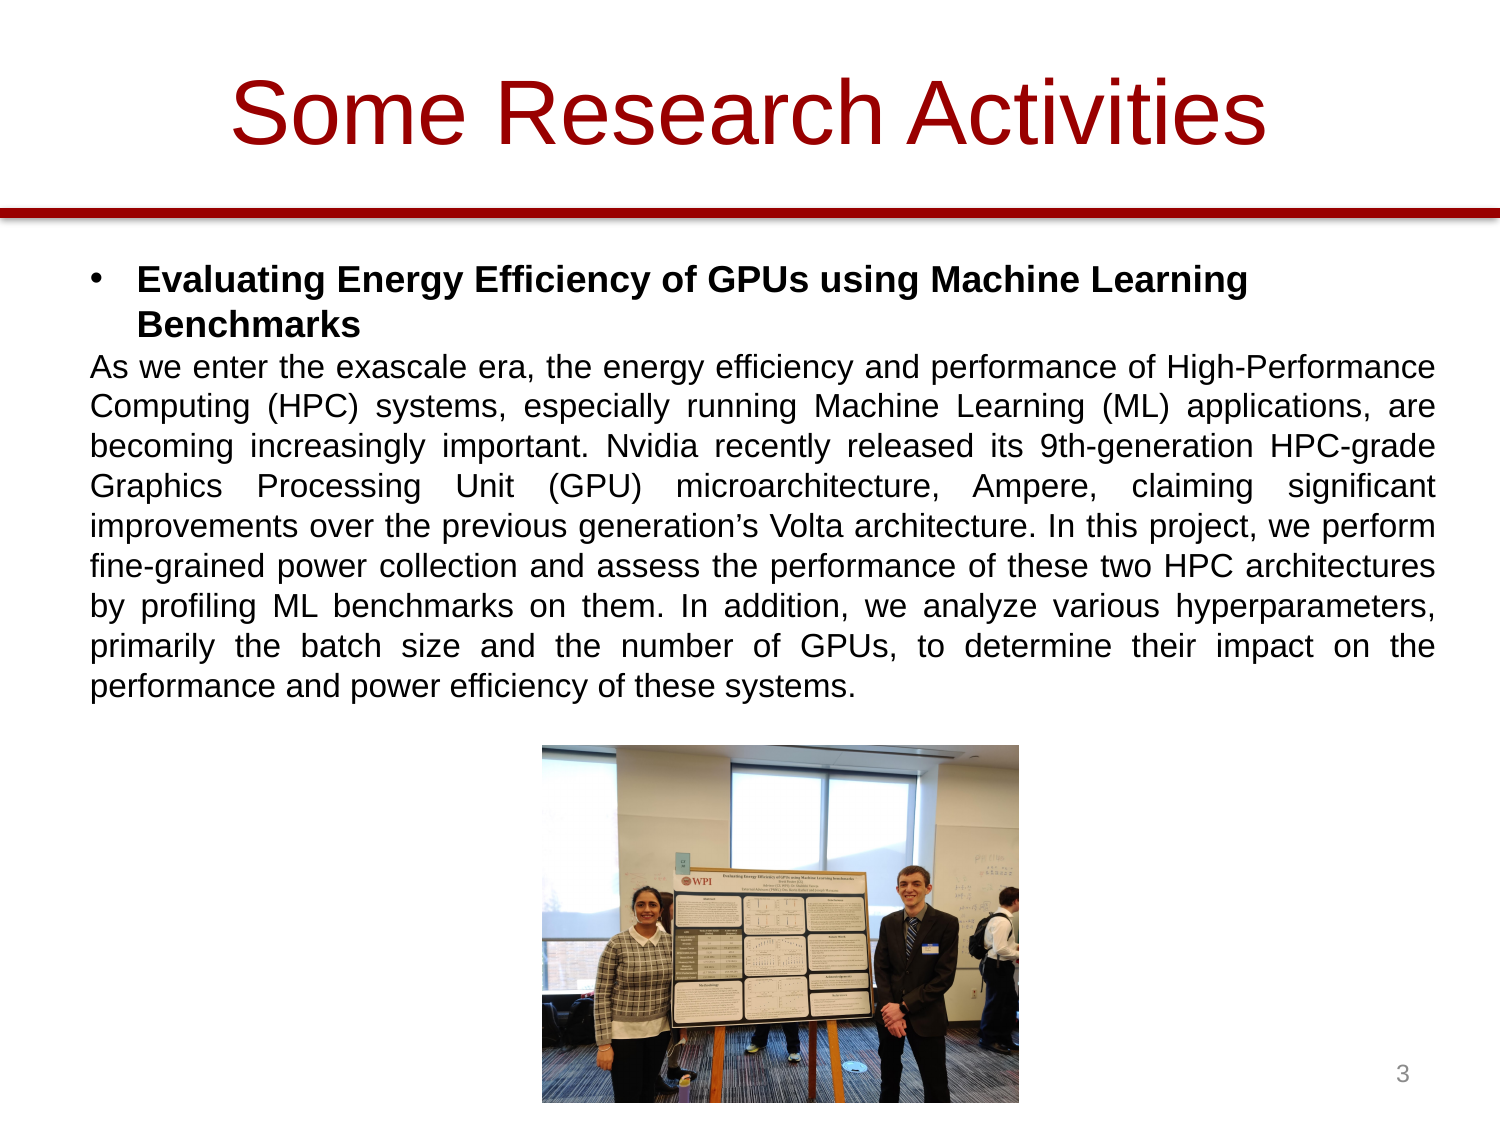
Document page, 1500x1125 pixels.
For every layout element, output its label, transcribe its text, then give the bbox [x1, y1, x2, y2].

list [541, 744, 1019, 1103]
text_box Evaluating Energy Efficiency of GPUs using Machine Learning Benchmarks As we enter the exascale era, the energy efficiency and performance of High-Performance Computing (HPC) systems, especially running Machine Learning (ML) applications, are becoming increasingly important. Nvidia recently released its 9th-generation HPC-grade Graphics Processing Unit (GPU) microarchitecture, Ampere, claiming significant improvements over the previous generation’s Volta architecture. In this project, we perform fine-grained power collection and assess the performance of these two HPC architectures by profiling ML benchmarks on them. In addition, we analyze various hyperparameters, primarily the batch size and the number of GPUs, to determine their impact on the performance and power efficiency of these systems. [74, 247, 1453, 712]
title Some Research Activities [75, 13, 1425, 202]
slide_number 3 [1074, 1042, 1425, 1103]
